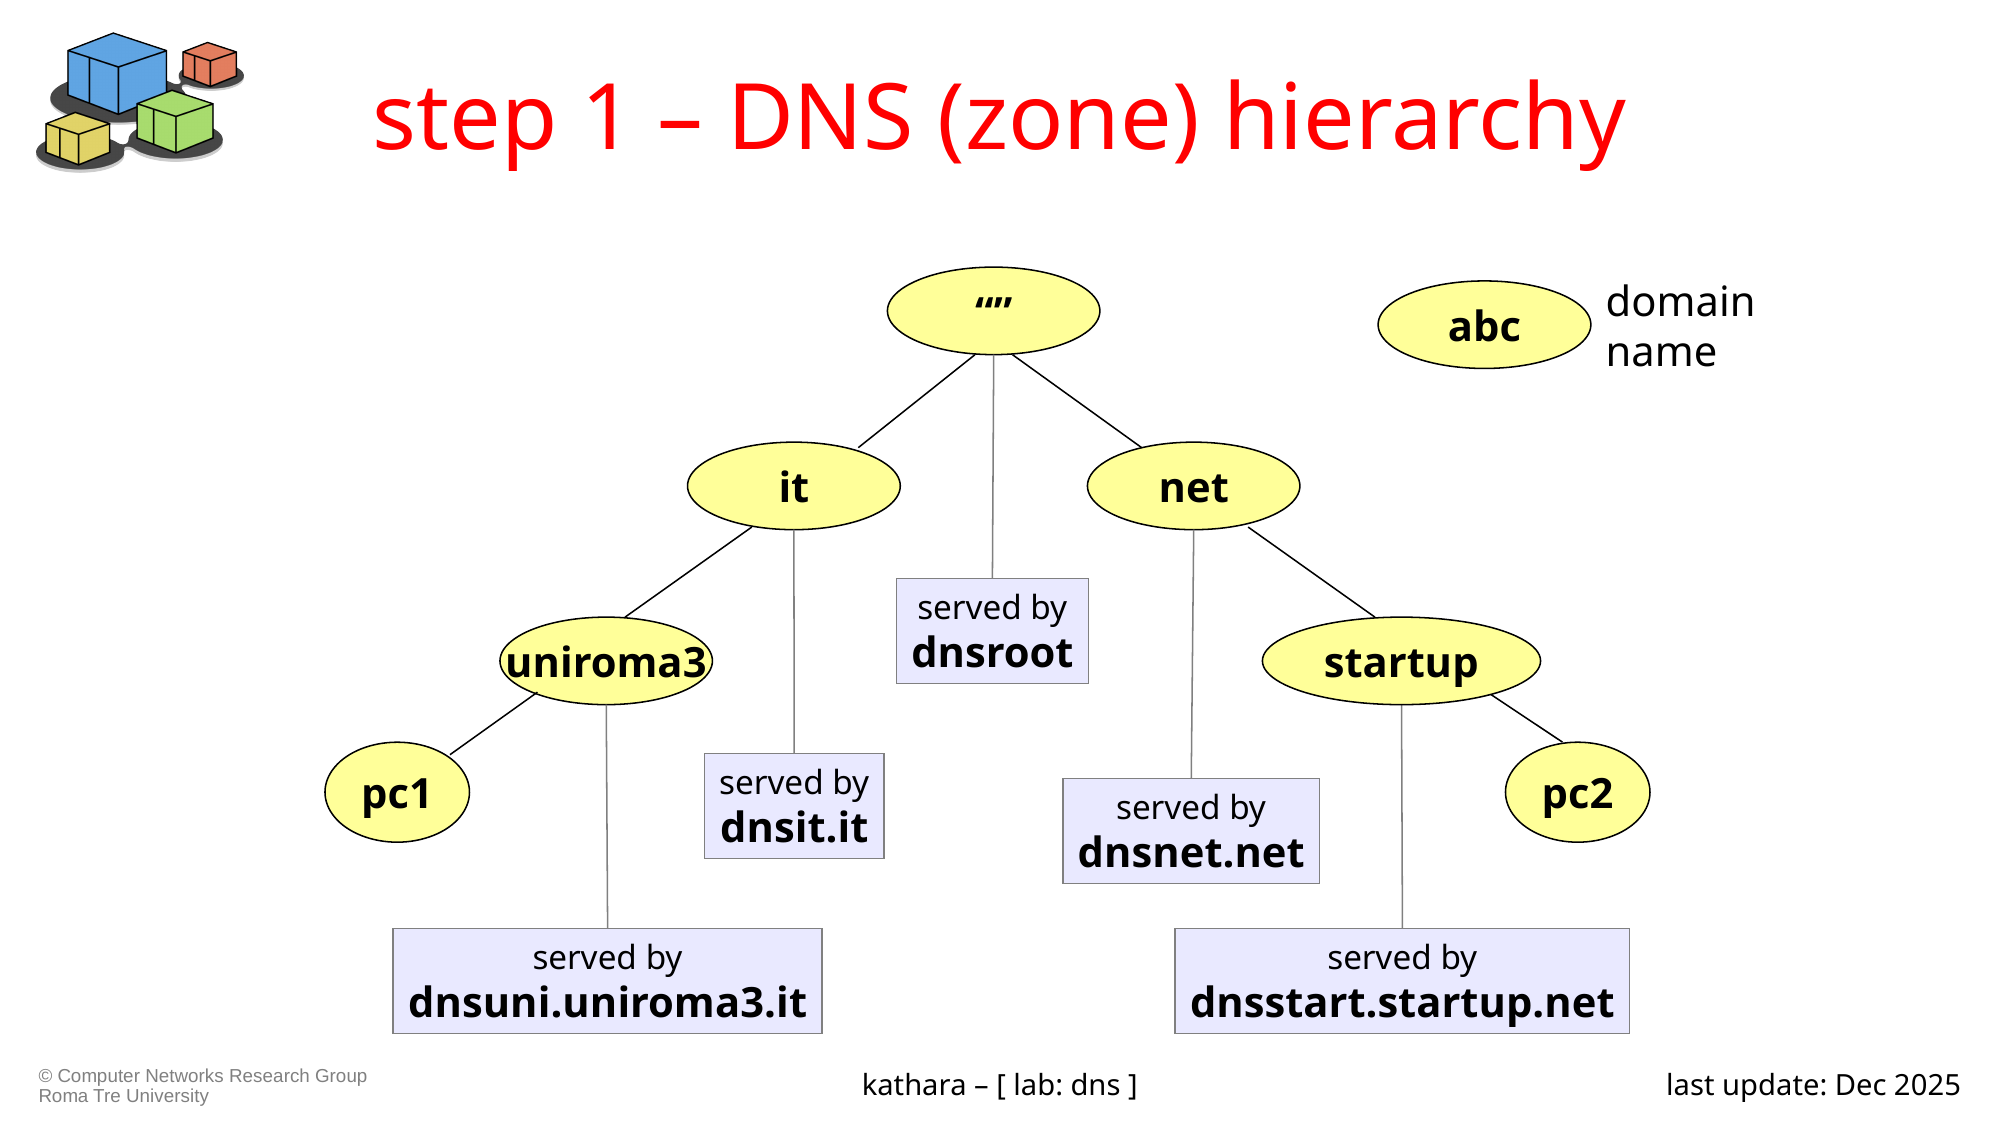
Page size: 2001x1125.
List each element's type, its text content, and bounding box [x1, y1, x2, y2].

text_box served by dnsuni.uniroma3.it [393, 928, 822, 1034]
text_box pc2 [1505, 742, 1651, 843]
text_box abc [1378, 280, 1591, 369]
text_box served by dnsstart.startup.net [1175, 928, 1630, 1034]
text_box served by dnsnet.net [1062, 778, 1320, 884]
text_box uniroma3 [499, 617, 713, 705]
text_box served by dnsroot [896, 578, 1089, 684]
text_box pc1 [324, 742, 470, 843]
text_box served by dnsit.it [704, 753, 885, 859]
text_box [1190, 529, 1194, 779]
picture [36, 32, 99, 173]
text_box domain name [1590, 267, 1780, 382]
text_box startup [1262, 617, 1541, 705]
text_box it [687, 442, 901, 530]
text_box net [1087, 442, 1300, 530]
title step 1 – DNS (zone) hierarchy [99, 19, 1900, 207]
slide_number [1519, 1058, 1977, 1114]
footer kathara – [ lab: dns ] [511, 1058, 1489, 1114]
text_box “” [887, 267, 1100, 355]
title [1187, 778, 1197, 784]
